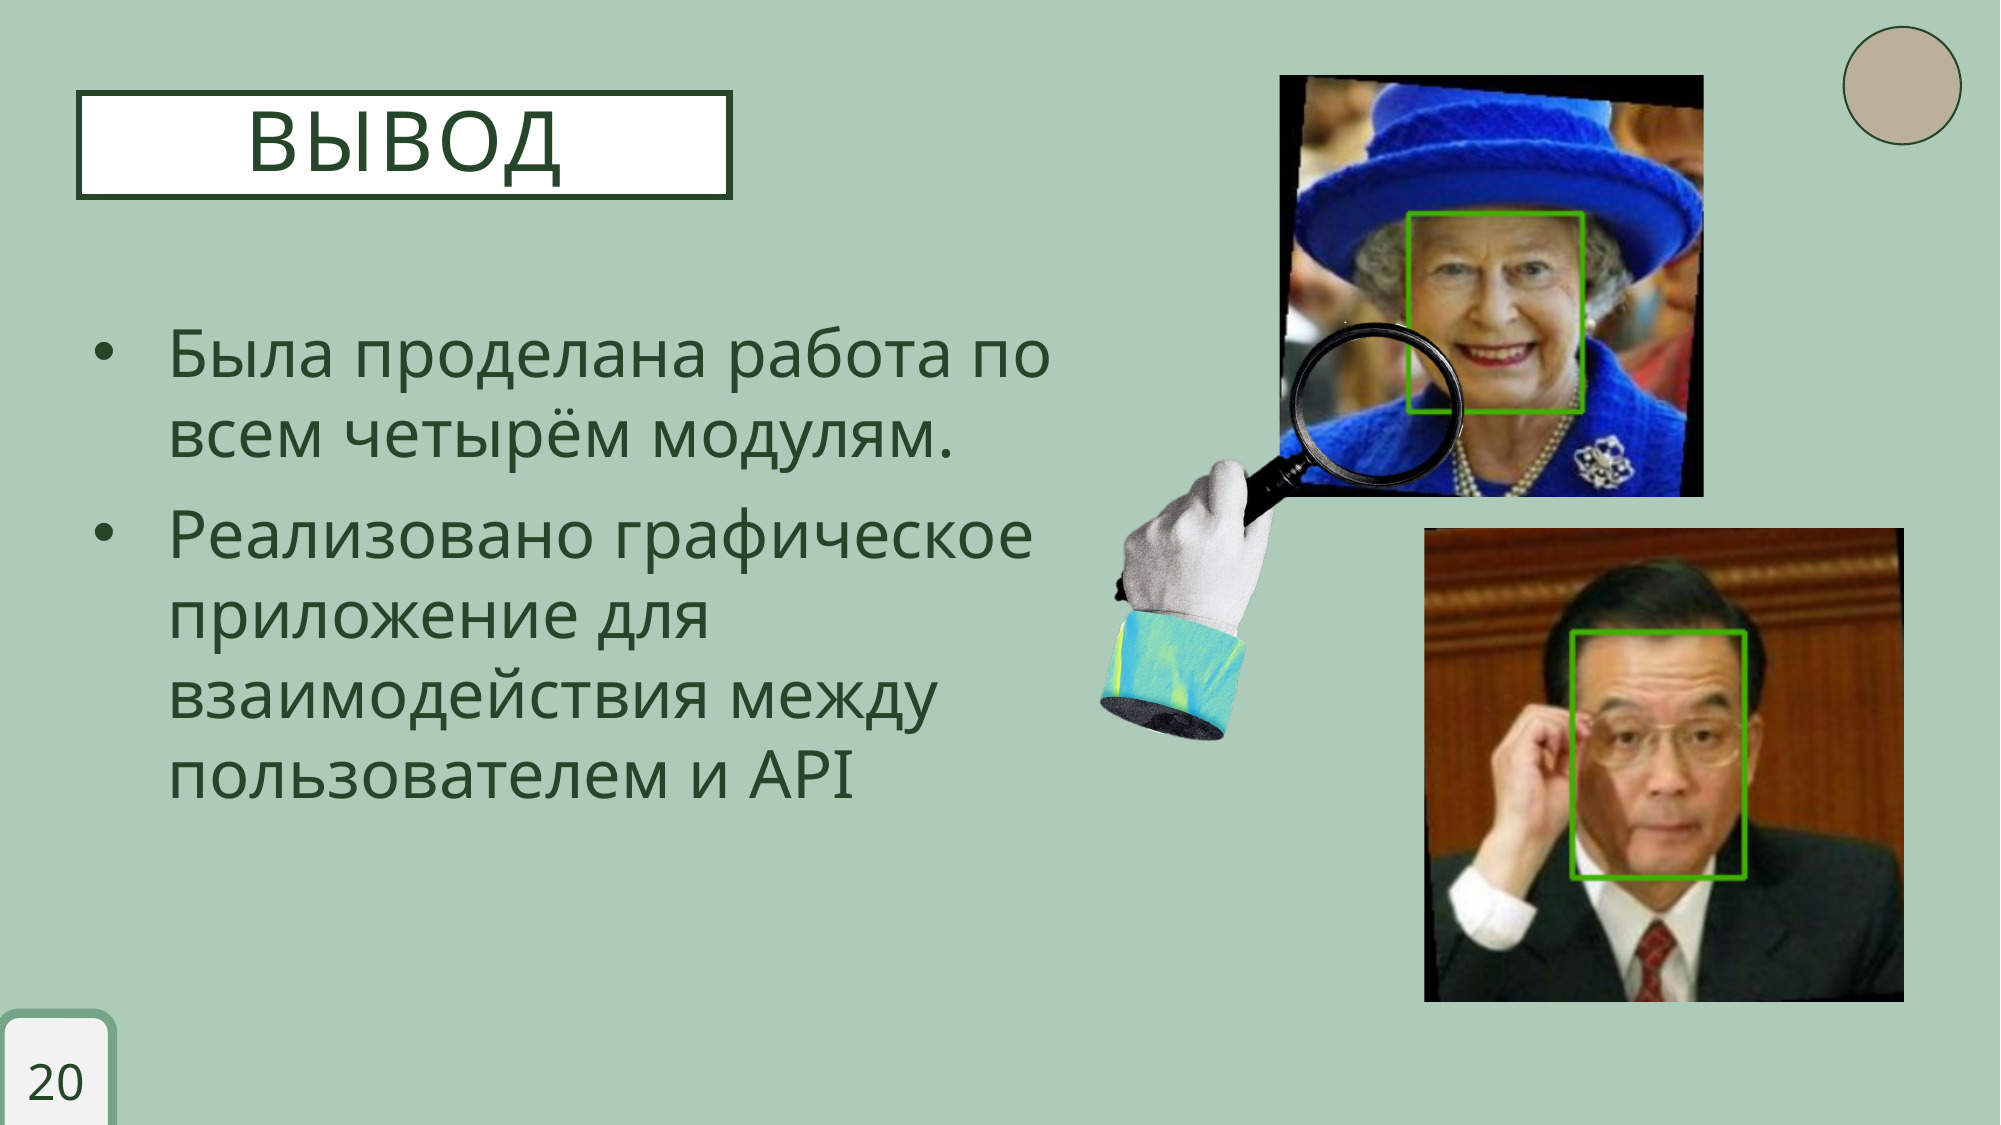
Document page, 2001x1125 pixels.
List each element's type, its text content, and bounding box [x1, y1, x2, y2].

text_box Была проделана работа по всем четырём модулям. Реализовано графическое приложение для взаимодействия между пользователем и API [77, 303, 1107, 907]
picture [1075, 75, 1905, 1002]
text_box Вывод [78, 93, 730, 197]
text_box [1842, 25, 1962, 146]
text_box 20 [0, 1012, 114, 1125]
